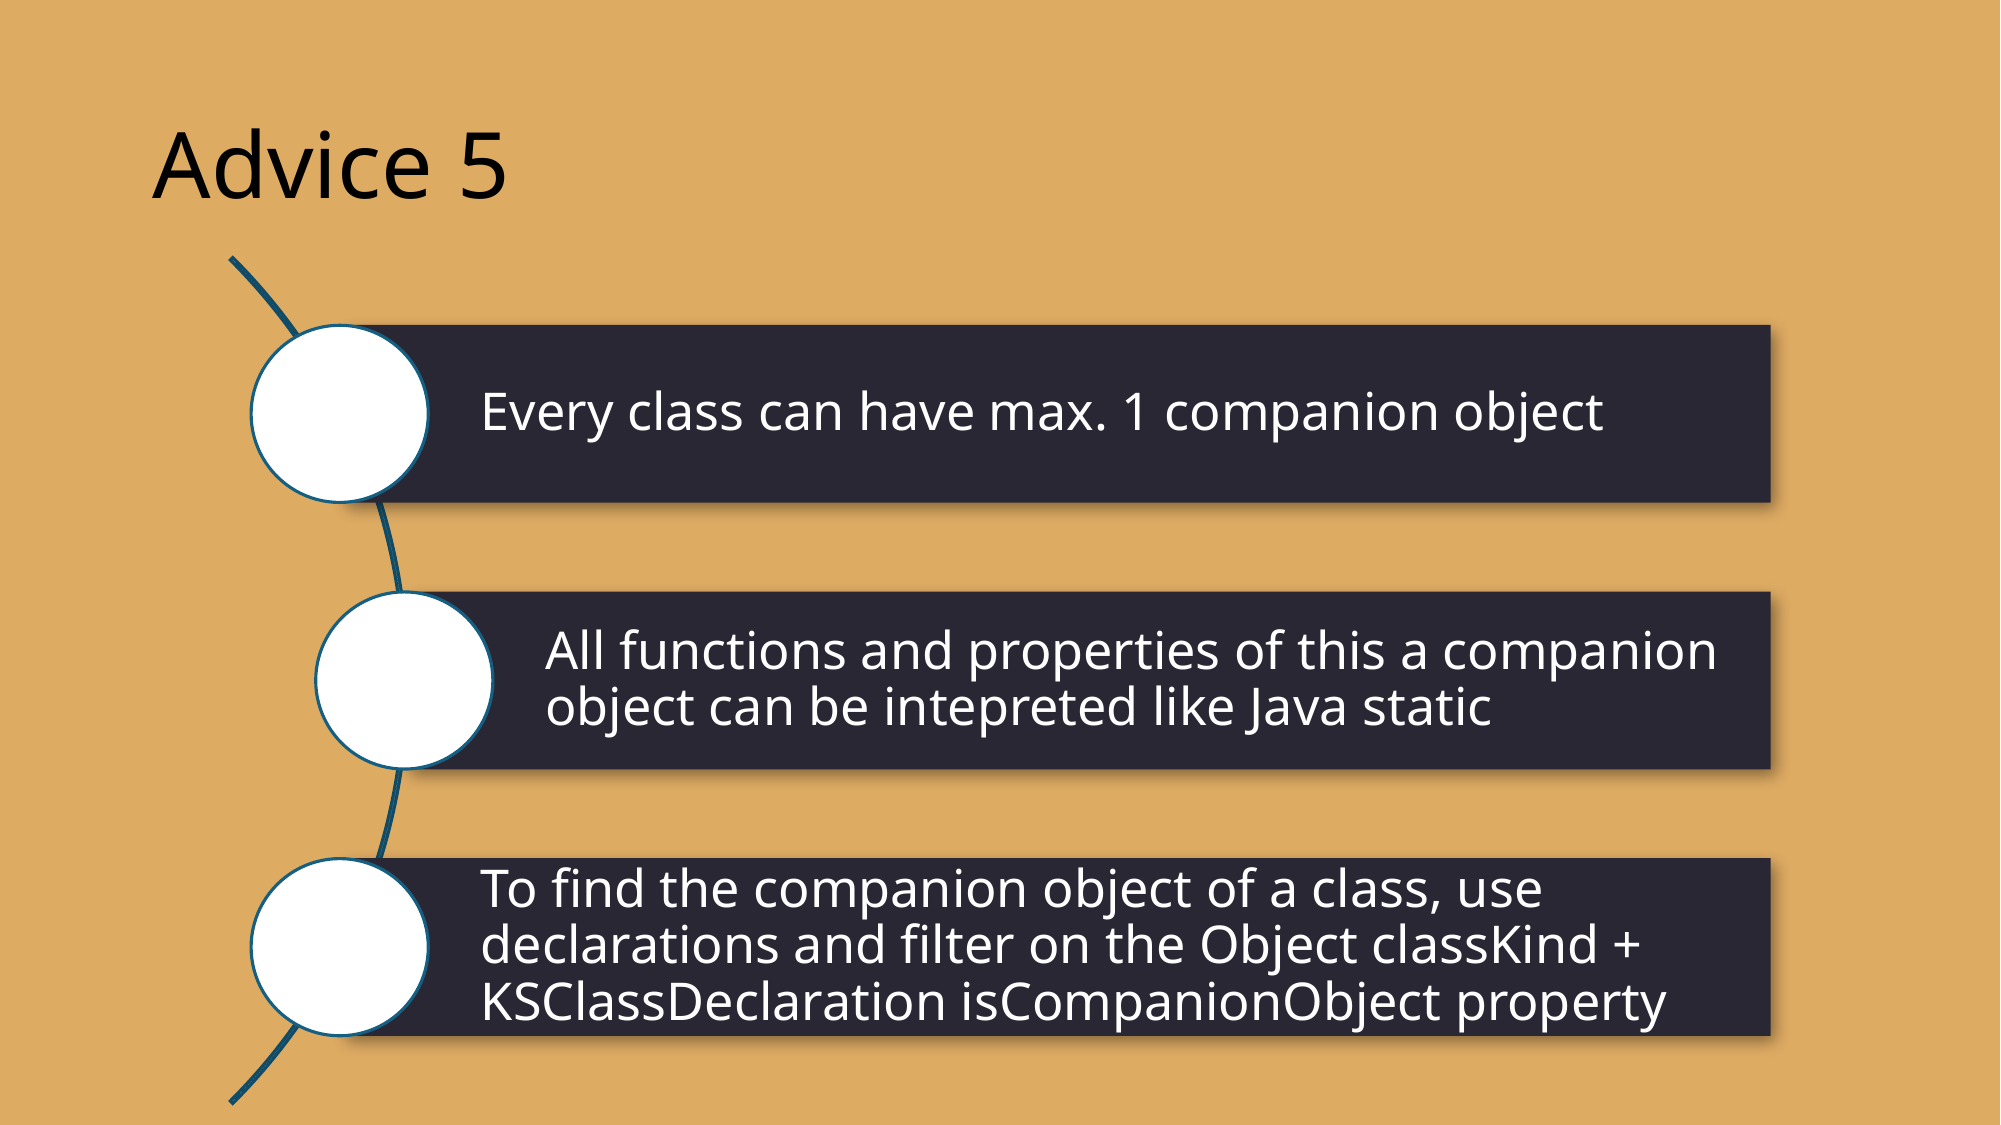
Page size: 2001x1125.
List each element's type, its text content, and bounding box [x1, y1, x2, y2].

title Advice 5 [137, 59, 1863, 278]
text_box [216, 235, 1784, 1125]
